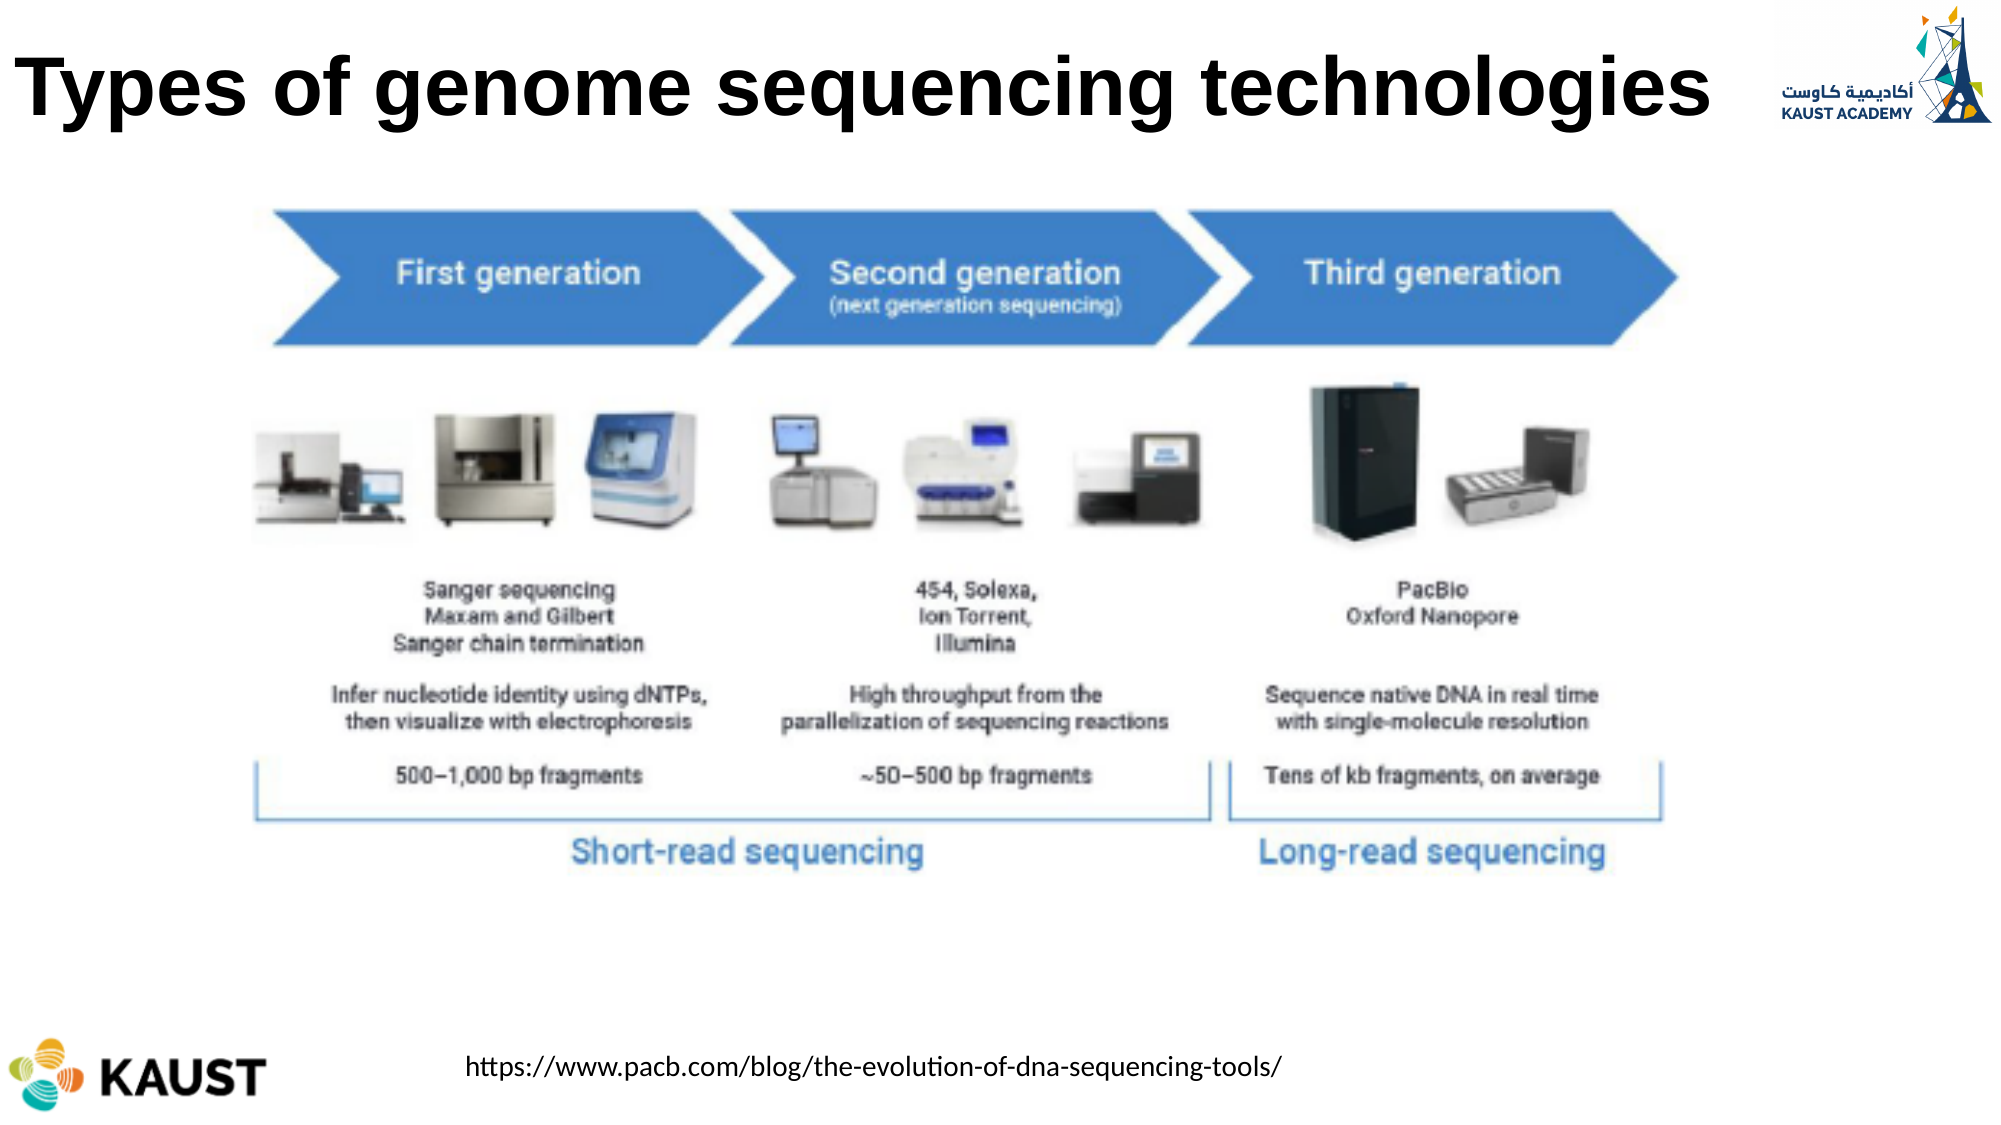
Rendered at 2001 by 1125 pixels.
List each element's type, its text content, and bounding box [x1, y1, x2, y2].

picture [1, 1028, 277, 1123]
picture [1774, 0, 2000, 129]
picture [251, 186, 1707, 901]
text_box Types of genome sequencing technologies [0, 24, 1946, 140]
text_box https://www.pacb.com/blog/the-evolution-of-dna-sequencing-tools/ [450, 1039, 1706, 1090]
